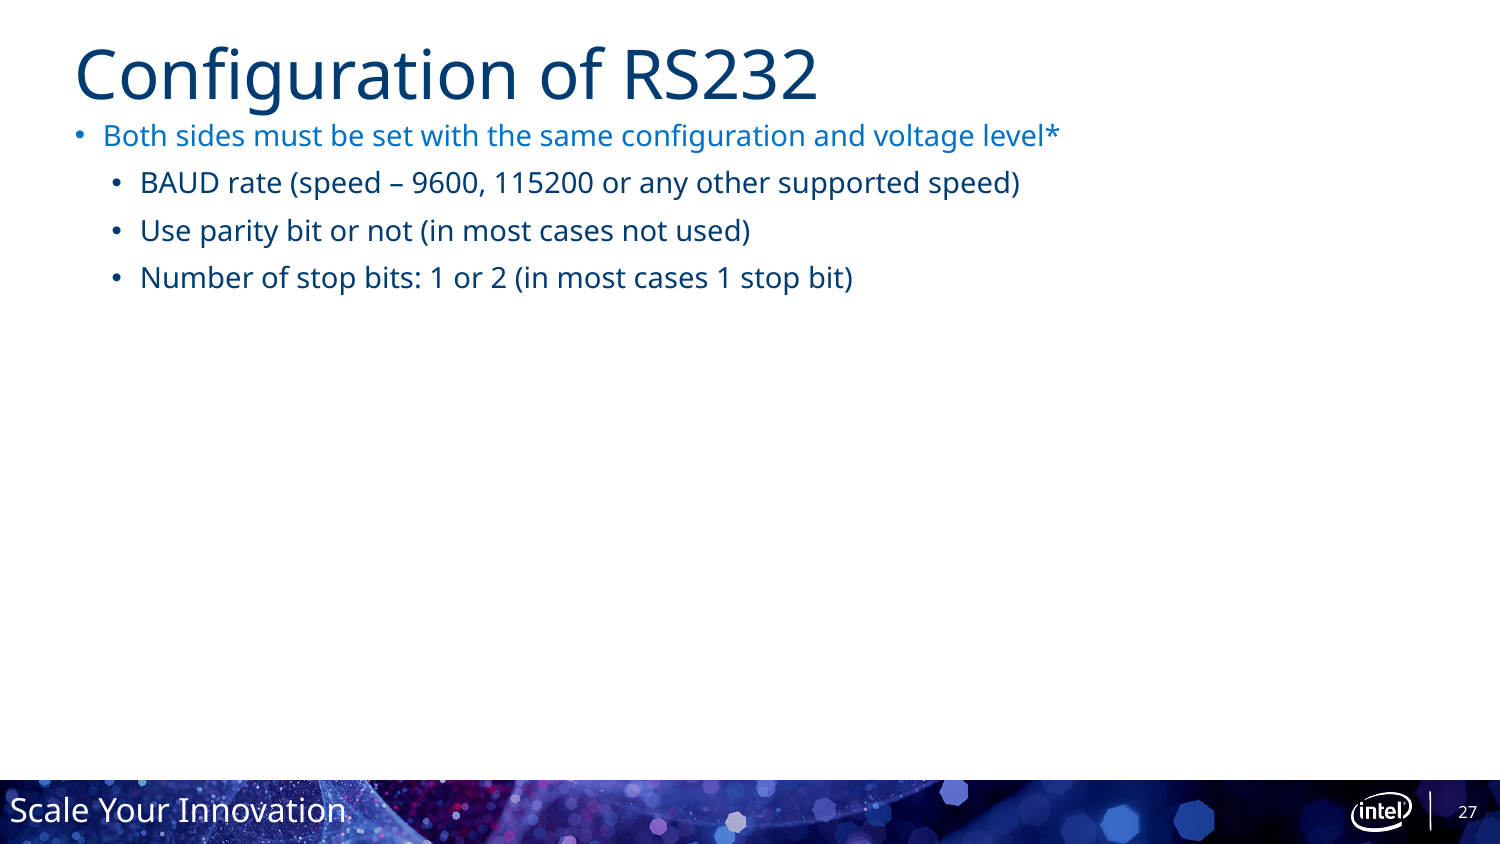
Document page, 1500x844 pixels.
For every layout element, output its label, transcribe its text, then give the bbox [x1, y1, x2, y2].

picture [0, 780, 1500, 844]
title Configuration of RS232 [74, 50, 1425, 106]
slide_number 27 [1127, 791, 1478, 837]
list Both sides must be set with the same configuration and voltage level* BAUD rate (speed – 9600, 115200 or any other supported speed) Use parity bit or not (in most cases not used) Number of stop bits: 1 or 2 (in most cases 1 stop bit) [74, 117, 1425, 739]
